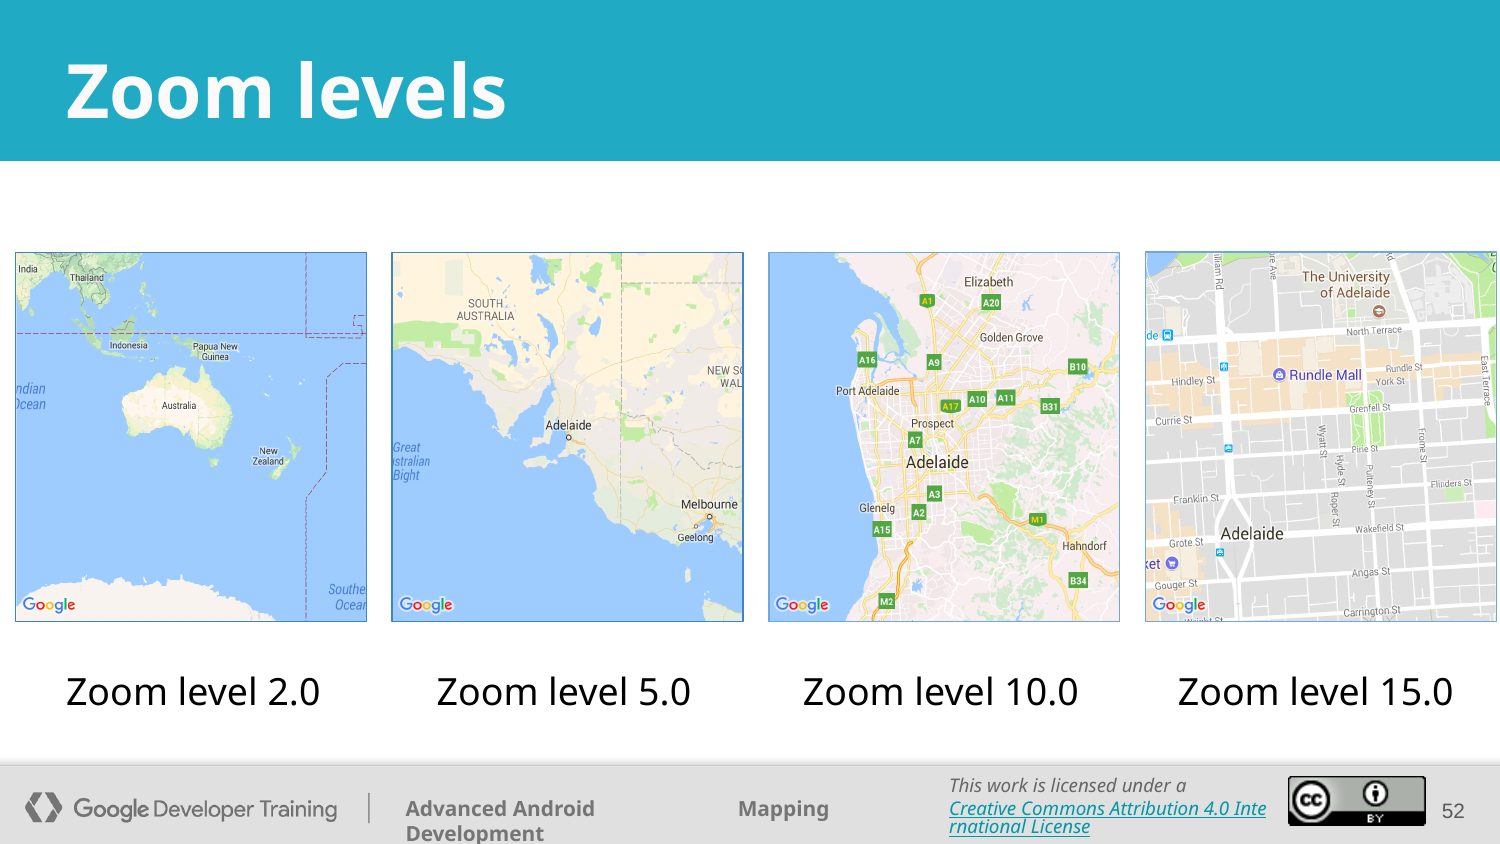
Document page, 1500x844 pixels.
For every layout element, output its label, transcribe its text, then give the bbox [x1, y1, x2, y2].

text_box Zoom level 10.0 [787, 653, 1127, 742]
title Zoom levels [51, 28, 1449, 122]
picture [0, 161, 1500, 844]
text_box Zoom level 2.0 [51, 653, 381, 742]
text_box Zoom level 15.0 [1162, 653, 1500, 742]
text_box Zoom level 5.0 [421, 653, 751, 742]
slide_number ‹#› [1389, 777, 1480, 842]
